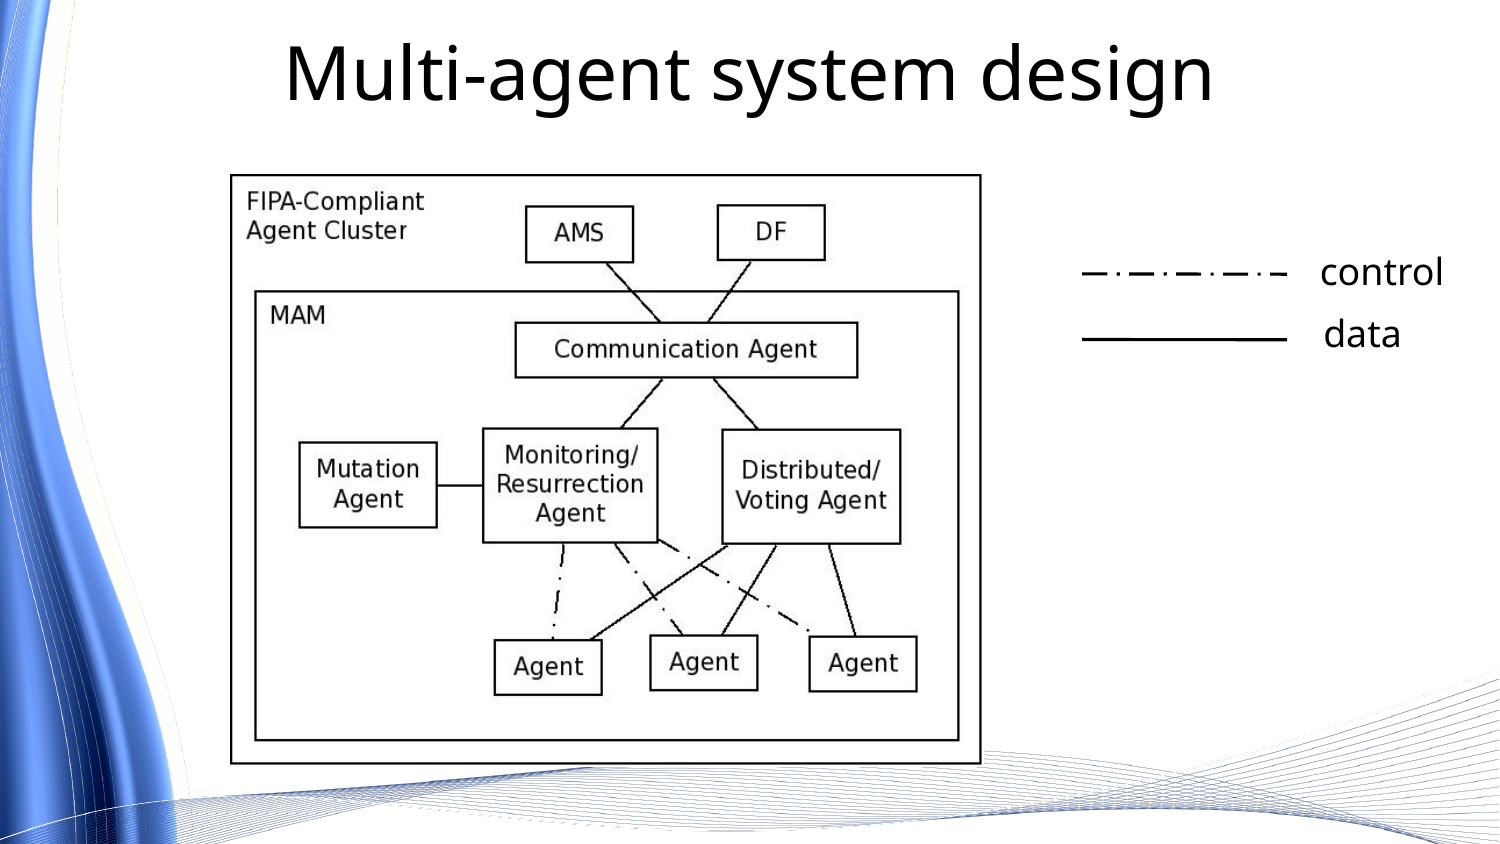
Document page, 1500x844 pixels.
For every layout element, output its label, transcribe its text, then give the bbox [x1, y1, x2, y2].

picture [230, 174, 985, 767]
title Multi-agent system design [75, 0, 1425, 141]
text_box control [1305, 240, 1460, 300]
text_box [0, 0, 137, 668]
text_box data [1308, 302, 1417, 363]
